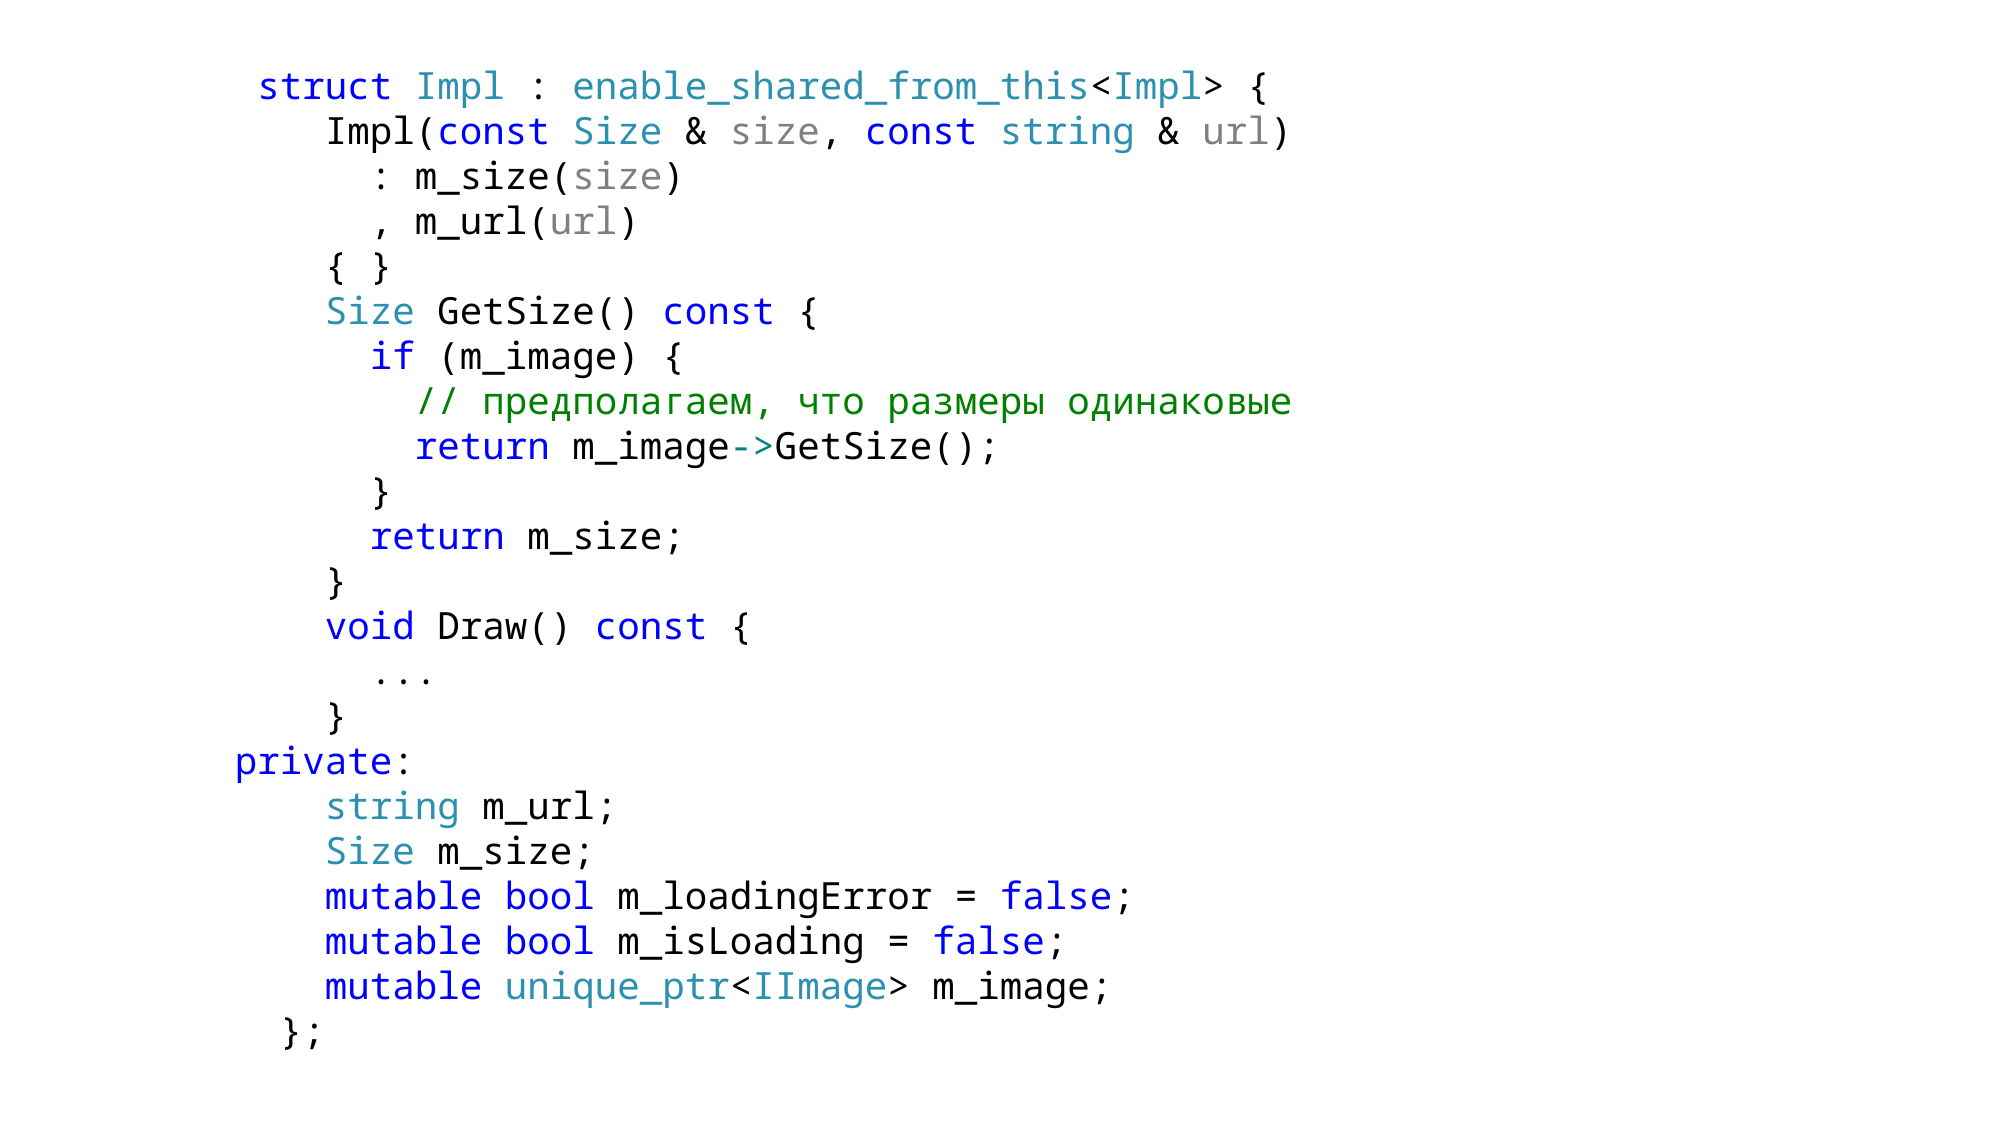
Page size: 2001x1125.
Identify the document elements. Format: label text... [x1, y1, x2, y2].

text_box struct Impl : enable_shared_from_this<Impl> { Impl(const Size & size, const string & url) : m_size(size) , m_url(url) { } Size GetSize() const { if (m_image) { // предполагаем, что размеры одинаковые return m_image->GetSize(); } return m_size; } void Draw() const { ... } private: string m_url; Size m_size; mutable bool m_loadingError = false; mutable bool m_isLoading = false; mutable unique_ptr<IImage> m_image; }; [220, 55, 1721, 1060]
